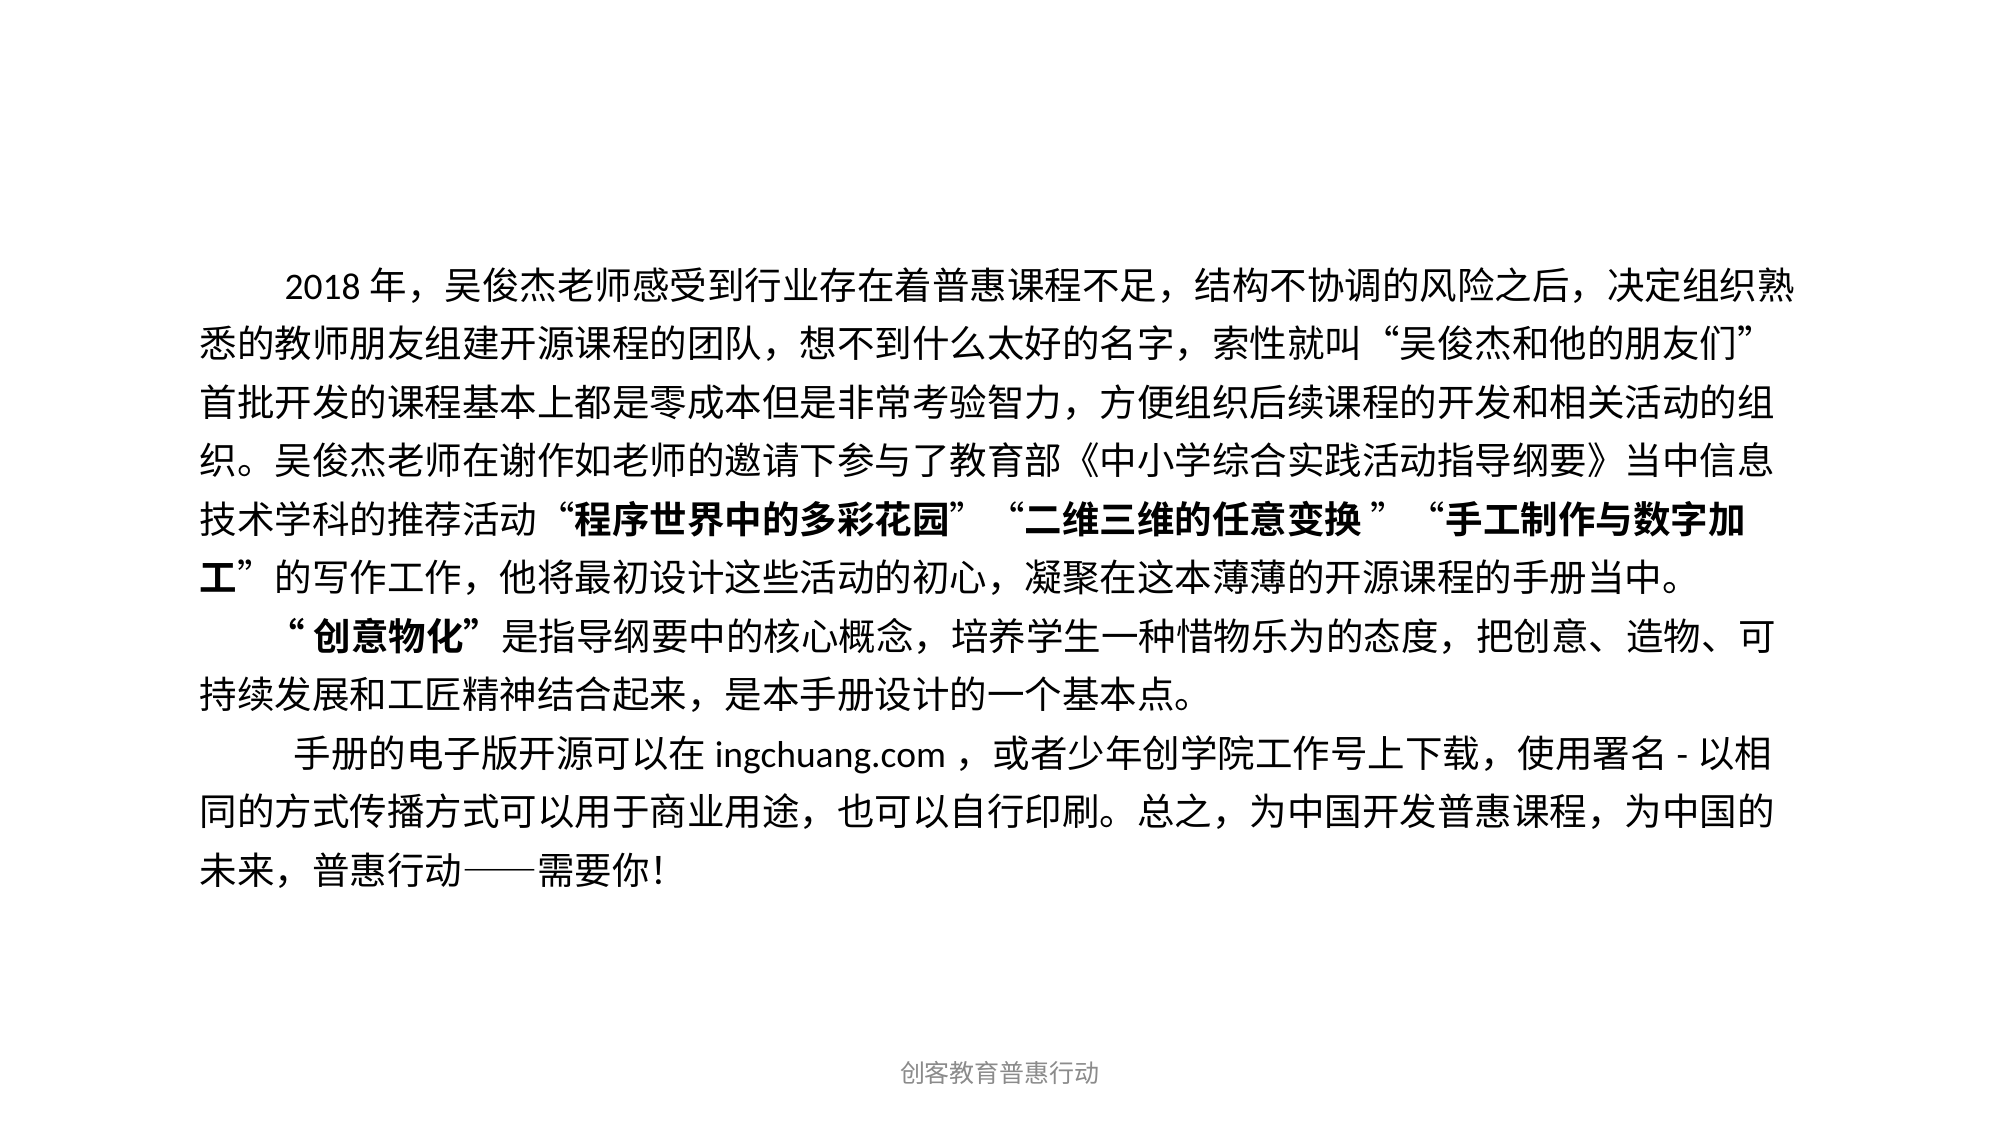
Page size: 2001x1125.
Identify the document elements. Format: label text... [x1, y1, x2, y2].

text_box 2018年，吴俊杰老师感受到行业存在着普惠课程不足，结构不协调的风险之后，决定组织熟悉的教师朋友组建开源课程的团队，想不到什么太好的名字，索性就叫“吴俊杰和他的朋友们”首批开发的课程基本上都是零成本但是非常考验智力，方便组织后续课程的开发和相关活动的组织。吴俊杰老师在谢作如老师的邀请下参与了教育部《中小学综合实践活动指导纲要》当中信息技术学科的推荐活动“程序世界中的多彩花园”“二维三维的任意变换 ”“手工制作与数字加工”的写作工作，他将最初设计这些活动的初心，凝聚在这本薄薄的开源课程的手册当中。 “创意物化”是指导纲要中的核心概念，培养学生一种惜物乐为的态度，把创意、造物、可持续发展和工匠精神结合起来，是本手册设计的一个基本点。 手册的电子版开源可以在ingchuang.com，或者少年创学院工作号上下载，使用署名-以相同的方式传播方式可以用于商业用途，也可以自行印刷。总之，为中国开发普惠课程，为中国的未来，普惠行动——需要你！ [184, 241, 1819, 899]
footer 创客教育普惠行动 [662, 1042, 1338, 1103]
